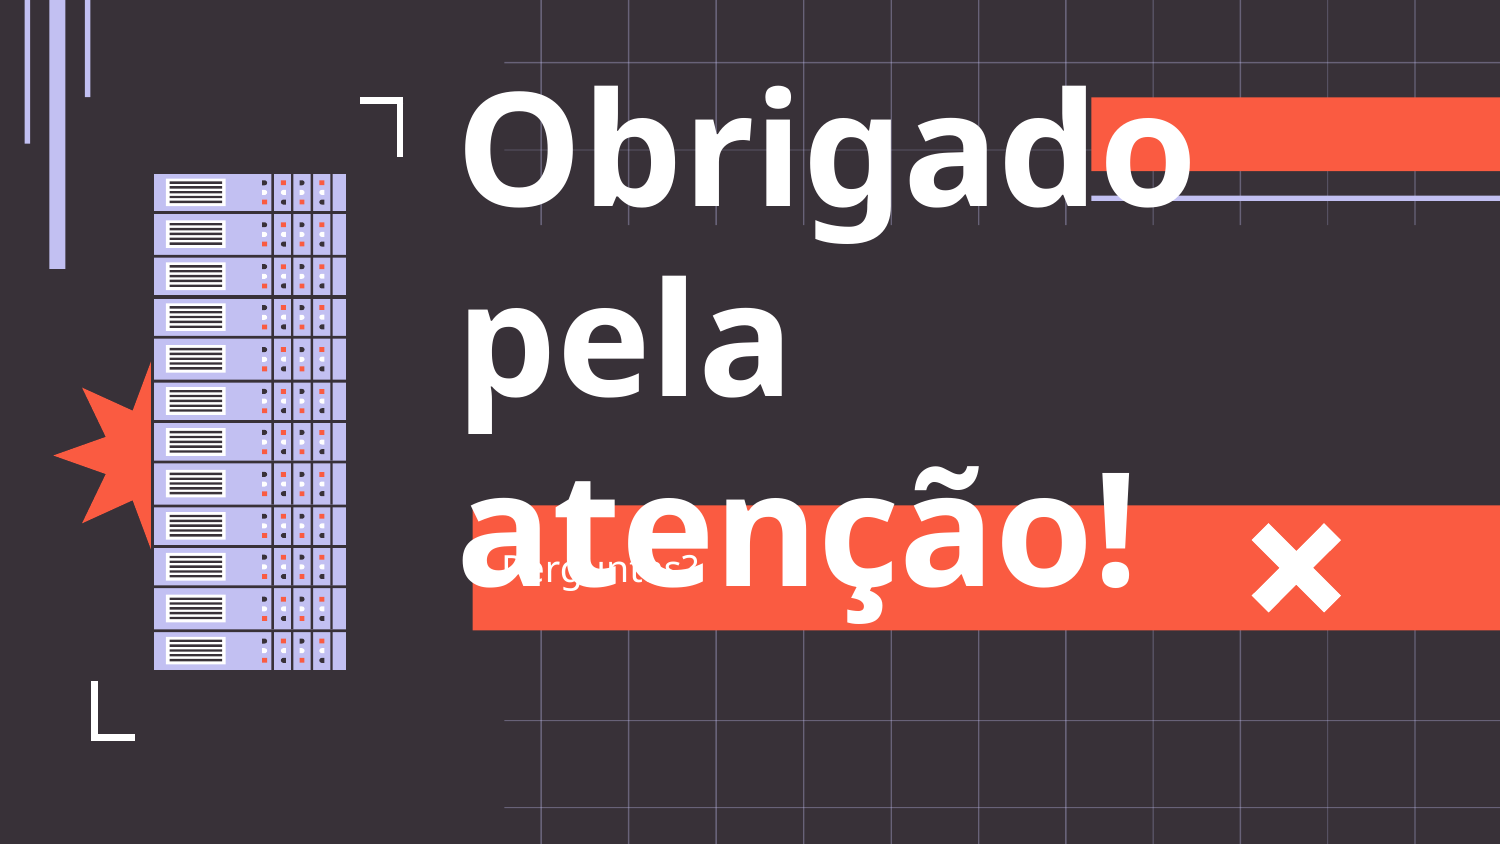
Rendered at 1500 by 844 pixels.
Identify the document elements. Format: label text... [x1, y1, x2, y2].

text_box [91, 680, 136, 738]
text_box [359, 100, 404, 158]
text_box [1262, 523, 1275, 529]
text_box [1317, 523, 1341, 564]
text_box [1262, 606, 1276, 613]
title Obrigado pela atenção! [441, 209, 1403, 458]
text_box [472, 505, 1500, 631]
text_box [152, 171, 349, 672]
subtitle Perguntas? [486, 529, 1317, 606]
text_box [53, 372, 147, 539]
text_box [1317, 571, 1341, 613]
